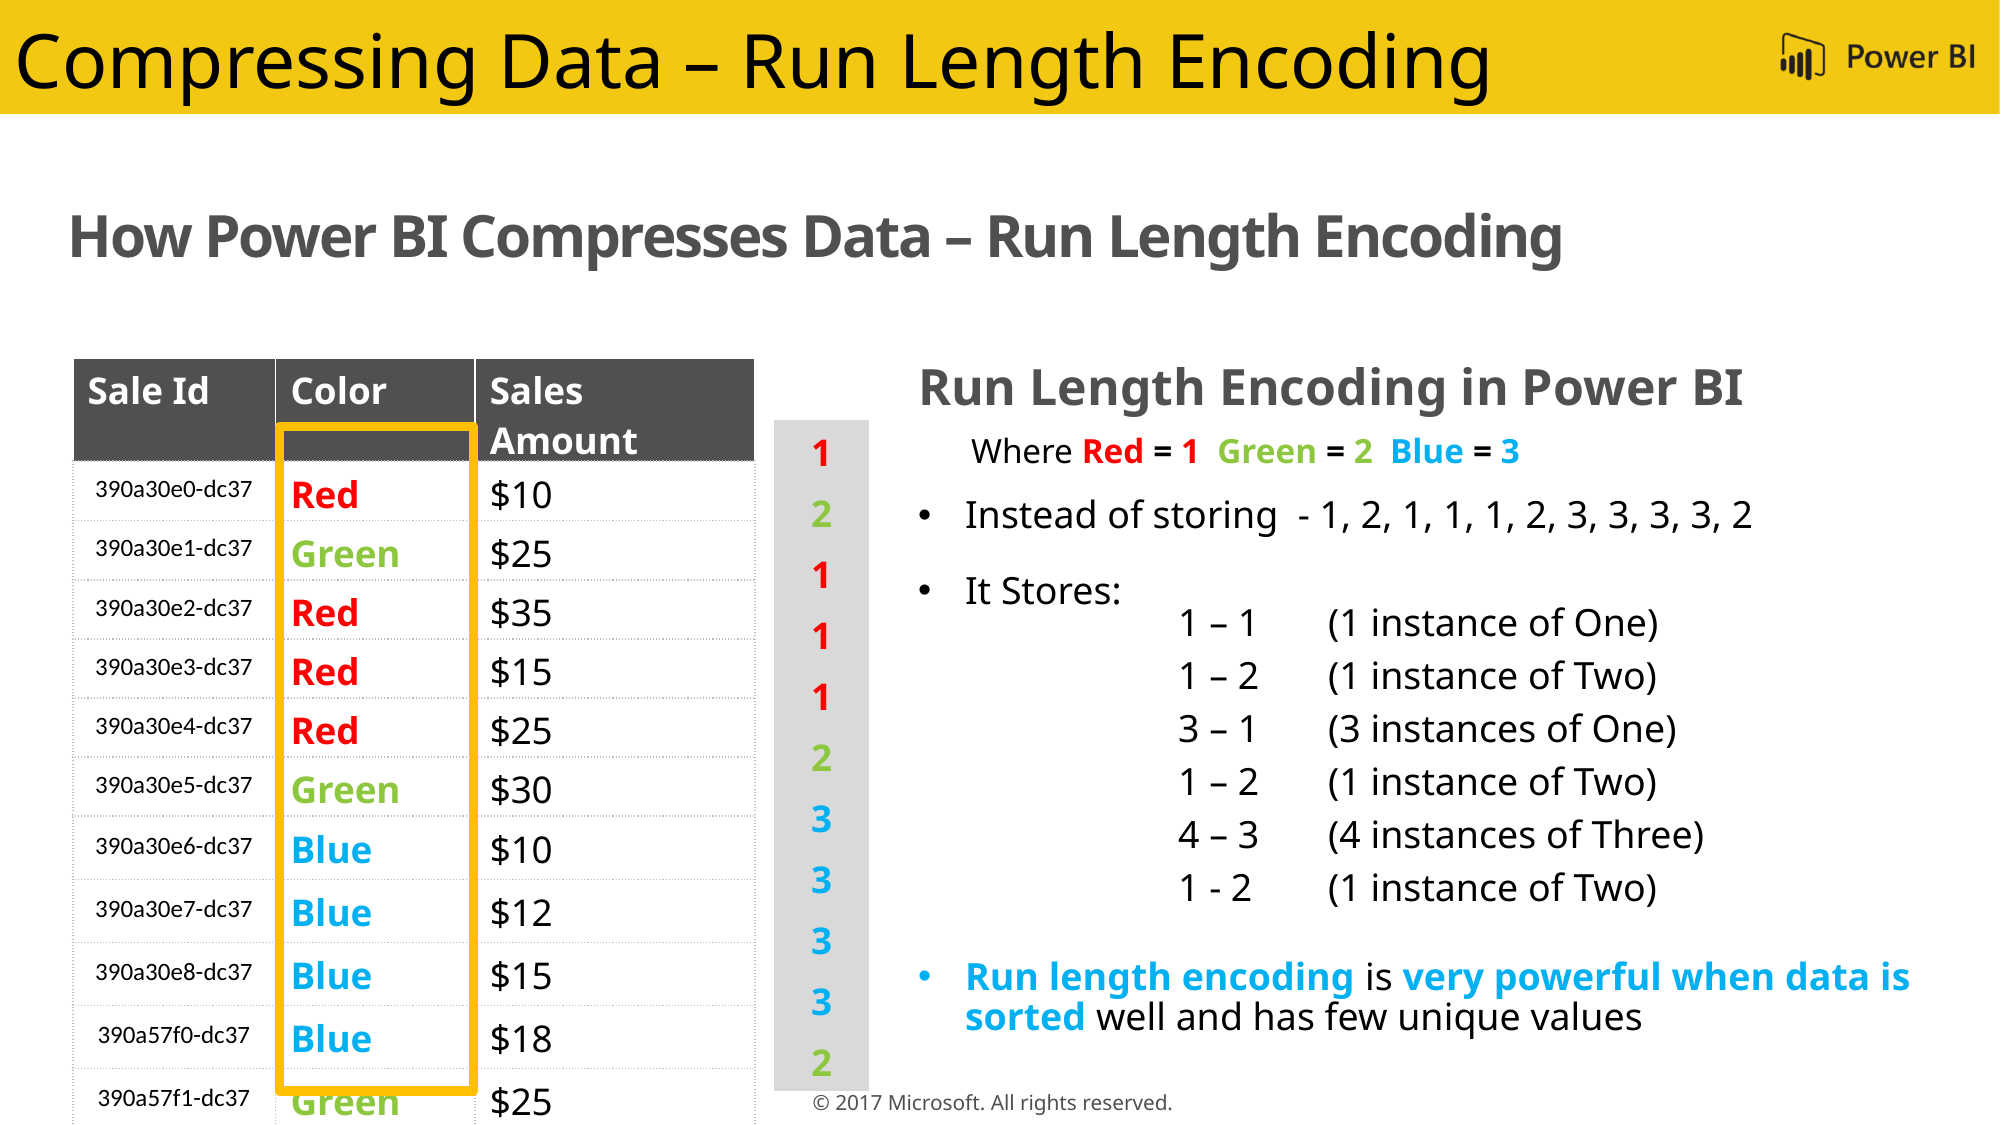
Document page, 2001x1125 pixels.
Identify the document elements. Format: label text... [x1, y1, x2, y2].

title How Power BI Compresses Data – Run Length Encoding [43, 192, 1956, 279]
table_cell $25 [475, 521, 755, 580]
table_cell 390a30e1-dc37 [73, 521, 276, 580]
table_cell 1 [774, 603, 869, 664]
text_box Run Length Encoding in Power BI Instead of storing - 1, 2, 1, 1, 1, 2, 3, 3, 3, 3, 2 It Stores: Run length encoding is very powerful when data is sorted well and has few unique values [888, 338, 1956, 1063]
table_cell $30 [475, 757, 755, 816]
table_cell 2 [774, 1030, 869, 1084]
table_cell $35 [475, 580, 755, 639]
table_cell 390a57f1-dc37 [73, 1068, 276, 1125]
table_cell 390a57f0-dc37 [73, 1005, 276, 1068]
table_cell $15 [475, 942, 755, 1005]
table_cell 390a30e8-dc37 [73, 942, 276, 1005]
table_cell $12 [475, 879, 755, 942]
table_cell 390a30e2-dc37 [73, 580, 276, 639]
table_header Sale Id [74, 359, 275, 461]
table_cell 1 [774, 542, 869, 603]
table_cell 390a30e4-dc37 [73, 698, 276, 757]
table_cell 390a30e0-dc37 [73, 461, 276, 521]
table_header Sales Amount [476, 359, 754, 461]
text_box [0, 0, 2000, 115]
table_cell 3 [774, 847, 869, 908]
table_cell 3 [774, 786, 869, 847]
table_cell 2 [774, 481, 869, 542]
table_cell 390a30e5-dc37 [73, 757, 276, 816]
text_box Compressing Data – Run Length Encoding [0, 5, 1879, 111]
table_cell $10 [475, 816, 755, 879]
text_box Where Red = 1 Green = 2 Blue = 3 [941, 417, 1676, 489]
table_header Color [276, 359, 474, 461]
table_cell 390a30e3-dc37 [73, 639, 276, 698]
table_cell $25 [475, 698, 755, 757]
text_box [279, 426, 474, 1092]
table_cell Green [276, 1068, 475, 1125]
table_cell $18 [475, 1005, 755, 1068]
table_cell $10 [475, 461, 755, 521]
table_cell 2 [774, 725, 869, 786]
table_cell $15 [475, 639, 755, 698]
text_box 1 – 1 (1 instance of One) 1 – 2 (1 instance of Two) 3 – 1 (3 instances of One) 1 – 2 (1 instance of Two) 4 – 3 (4 instances of Three) 1 - 2 (1 instance of Two) [1148, 580, 1821, 934]
table_cell 3 [774, 908, 869, 969]
table_cell 3 [774, 969, 869, 1030]
table_header 1 [774, 420, 869, 481]
table_cell $25 [475, 1068, 755, 1125]
table_cell 390a30e6-dc37 [73, 816, 276, 879]
table_cell 390a30e7-dc37 [73, 879, 276, 942]
footer © 2017 Microsoft. All rights reserved. [663, 1084, 1338, 1122]
table_cell 1 [774, 664, 869, 725]
picture [1768, 23, 1985, 91]
